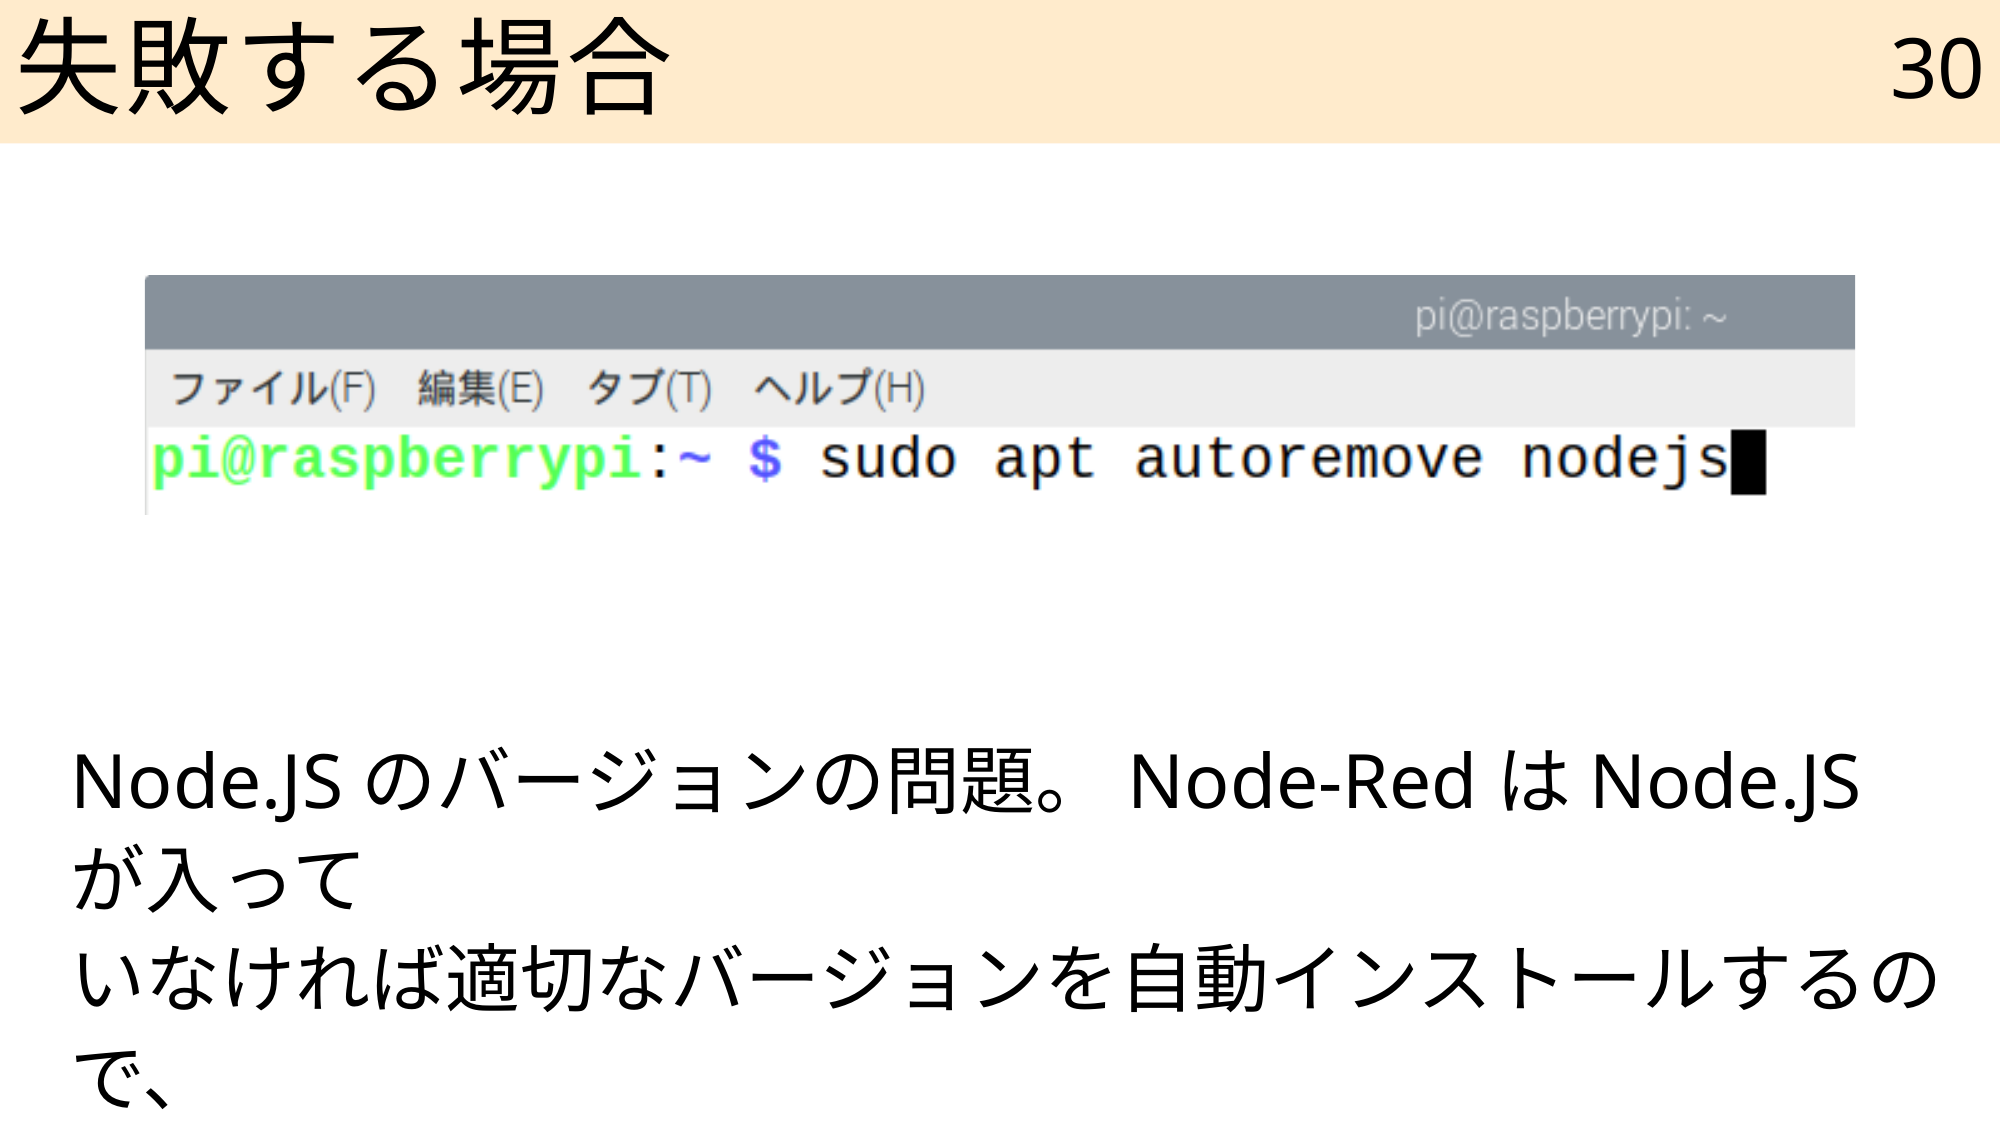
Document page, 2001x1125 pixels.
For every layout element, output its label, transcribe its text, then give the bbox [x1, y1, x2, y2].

picture [144, 275, 1856, 515]
title 失敗する場合 [0, 0, 1775, 144]
slide_number 30 [1775, 0, 2000, 144]
list Node.JSのバージョンの問題。Node-RedはNode.JSが入って いなければ適切なバージョンを自動インストールするので、 現行のNode.JSを削除してからスライド32を再度実行する [55, 717, 1964, 1071]
